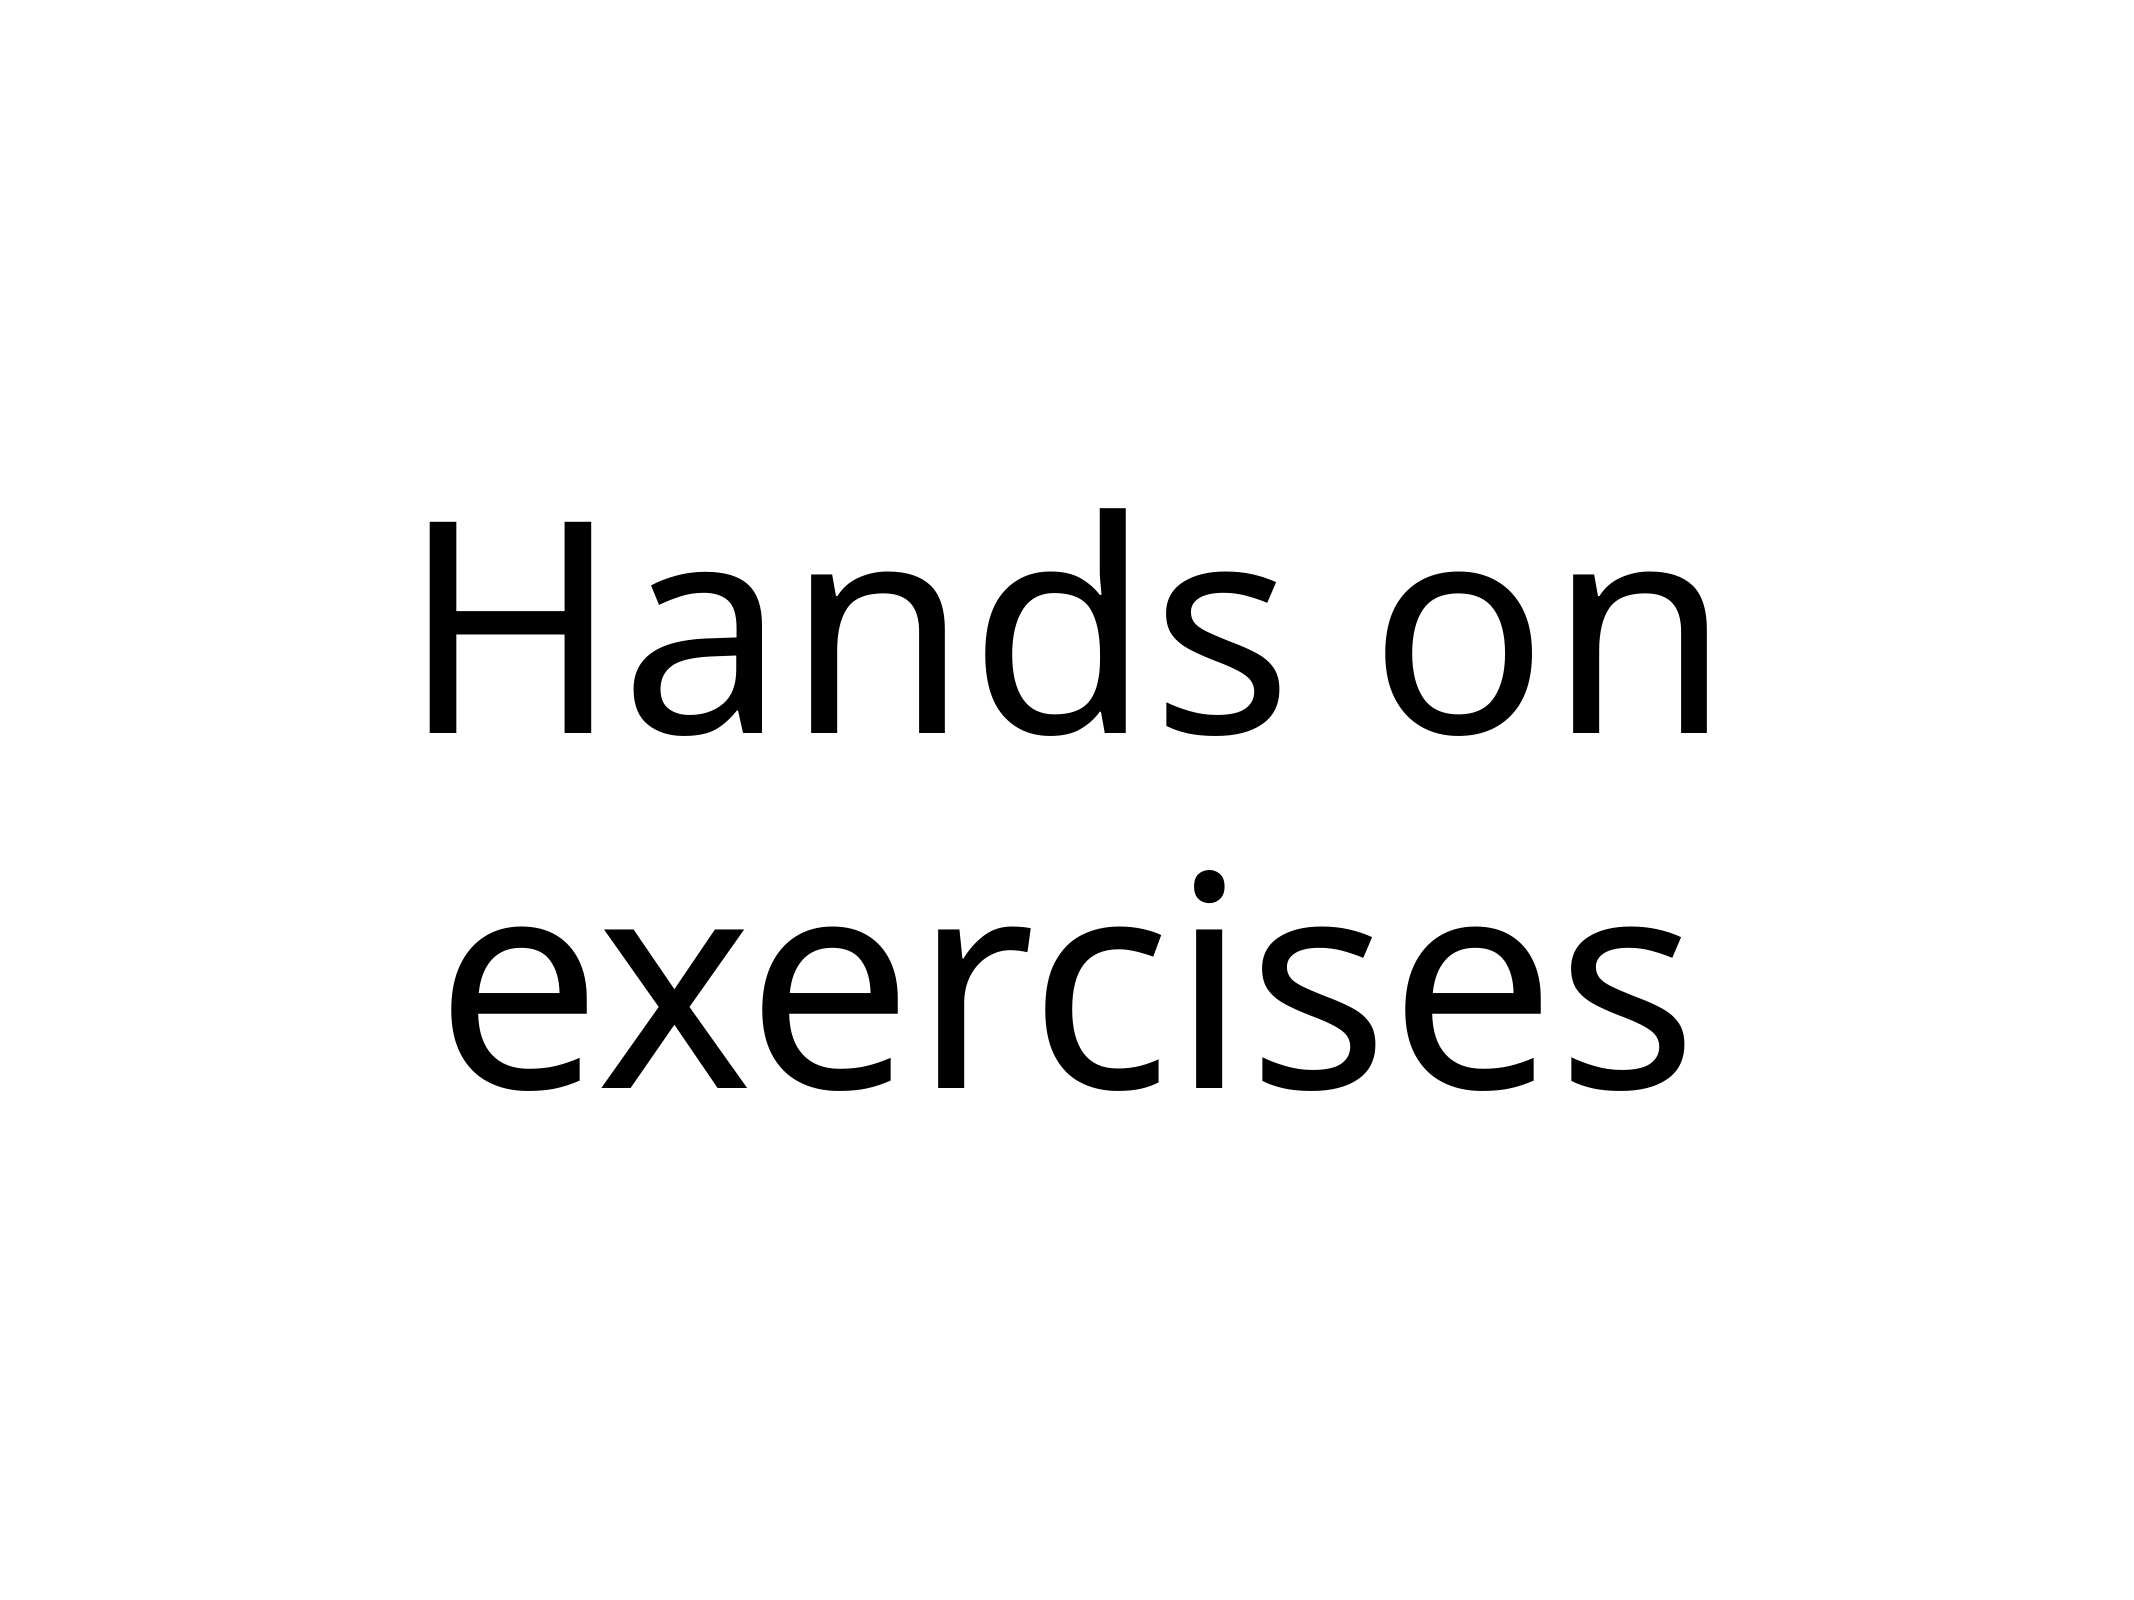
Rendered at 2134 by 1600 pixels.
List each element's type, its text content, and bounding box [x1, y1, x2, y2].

title Hands on exercises [207, 193, 1926, 1157]
